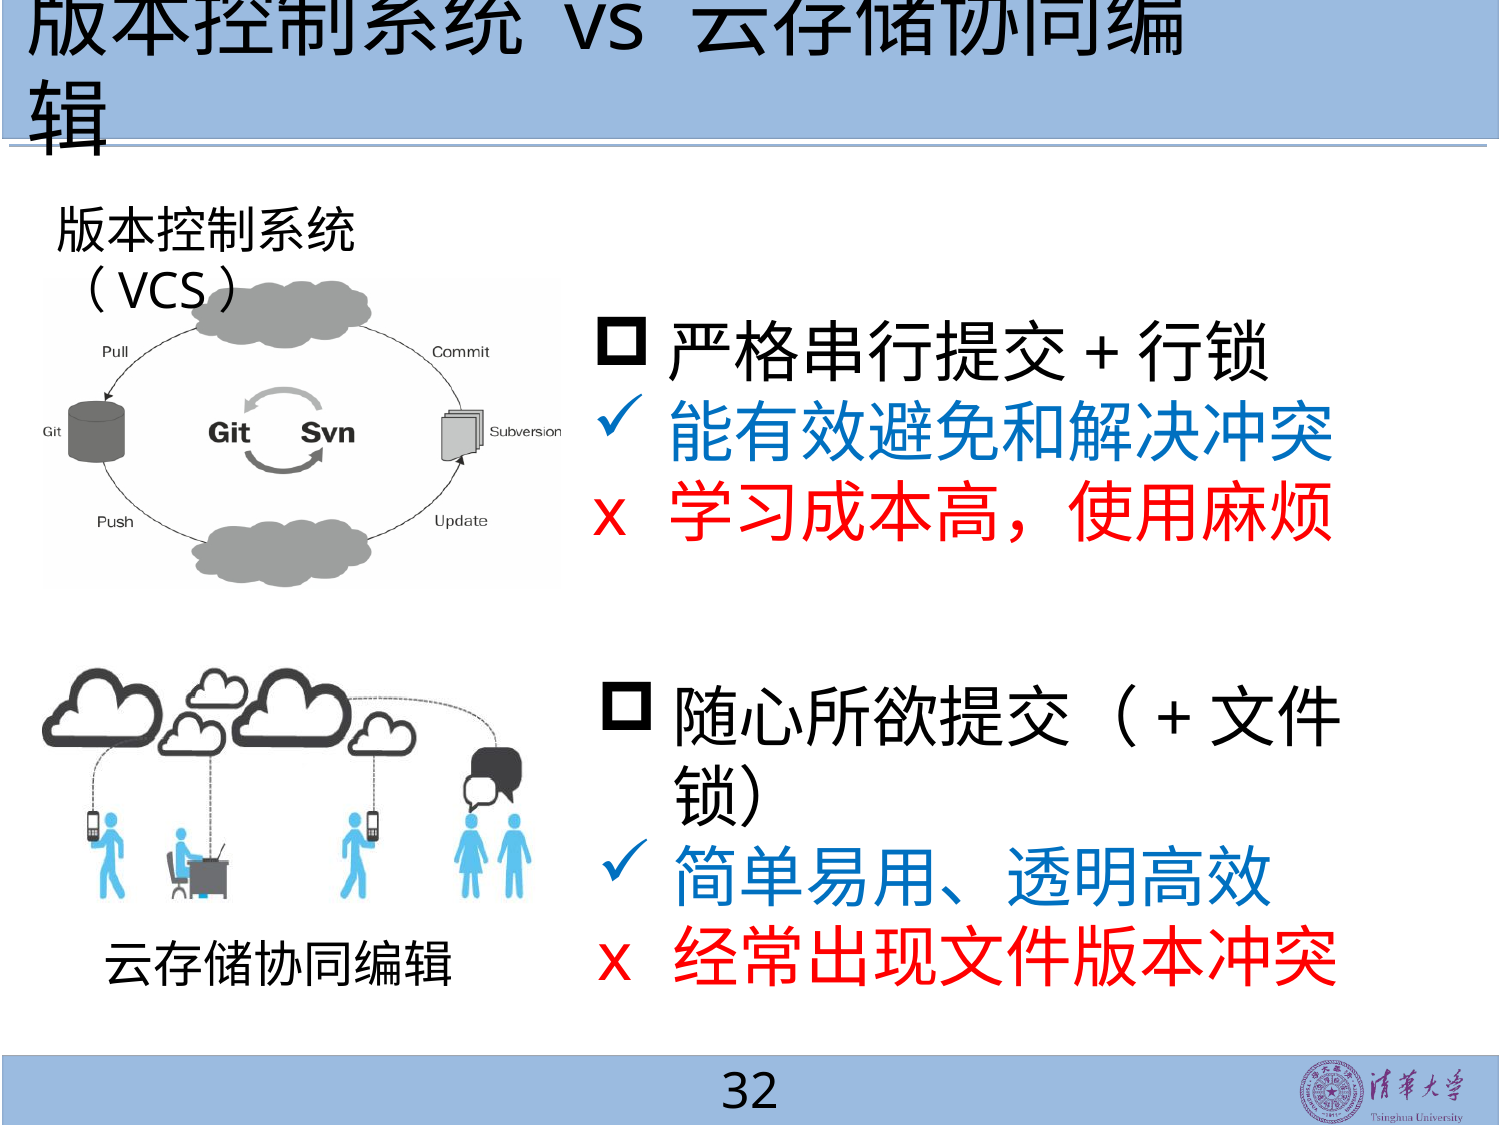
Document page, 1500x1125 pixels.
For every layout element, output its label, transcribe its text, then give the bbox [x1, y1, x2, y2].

text_box 随心所欲提交（+文件锁） 简单易用、透明高效 经常出现文件版本冲突 [582, 667, 1483, 1002]
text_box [0, 1054, 1500, 1125]
text_box 严格串行提交+行锁 能有效避免和解决冲突 学习成本高，使用麻烦 [577, 302, 1381, 558]
picture [0, 0, 1500, 147]
text_box 云存储协同编辑 [88, 924, 491, 1000]
picture [42, 278, 562, 589]
text_box 版本控制系统（VCS） [41, 191, 573, 327]
picture [41, 663, 555, 906]
